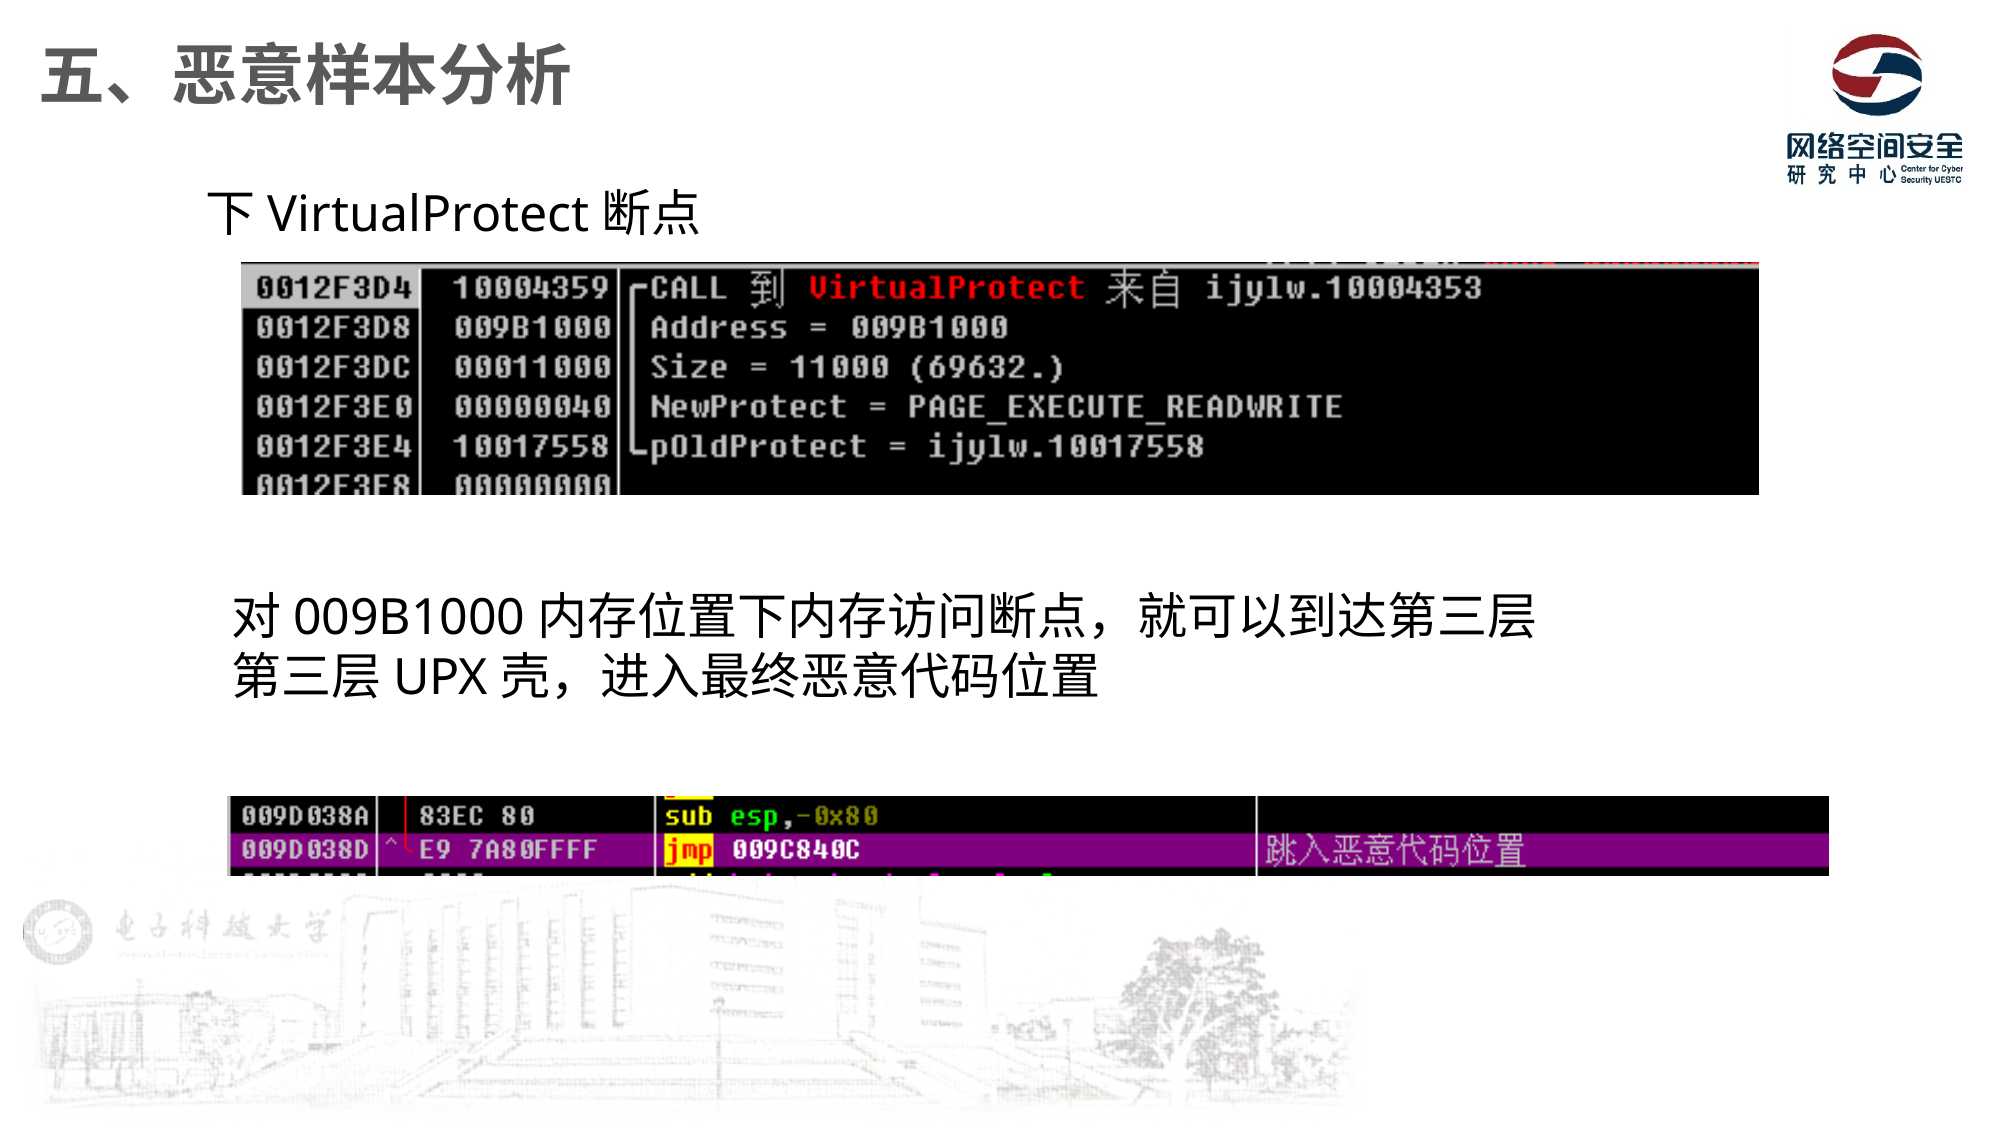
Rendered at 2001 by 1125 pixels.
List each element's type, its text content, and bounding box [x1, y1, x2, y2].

picture [1787, 26, 1963, 191]
picture [227, 796, 1829, 876]
picture [241, 262, 1759, 495]
text_box 下VirtualProtect断点 [190, 173, 1751, 249]
text_box 五、恶意样本分析 [23, 25, 1678, 121]
text_box 对009B1000内存位置下内存访问断点，就可以到达第三层 第三层UPX壳，进入最终恶意代码位置 [216, 577, 1696, 712]
